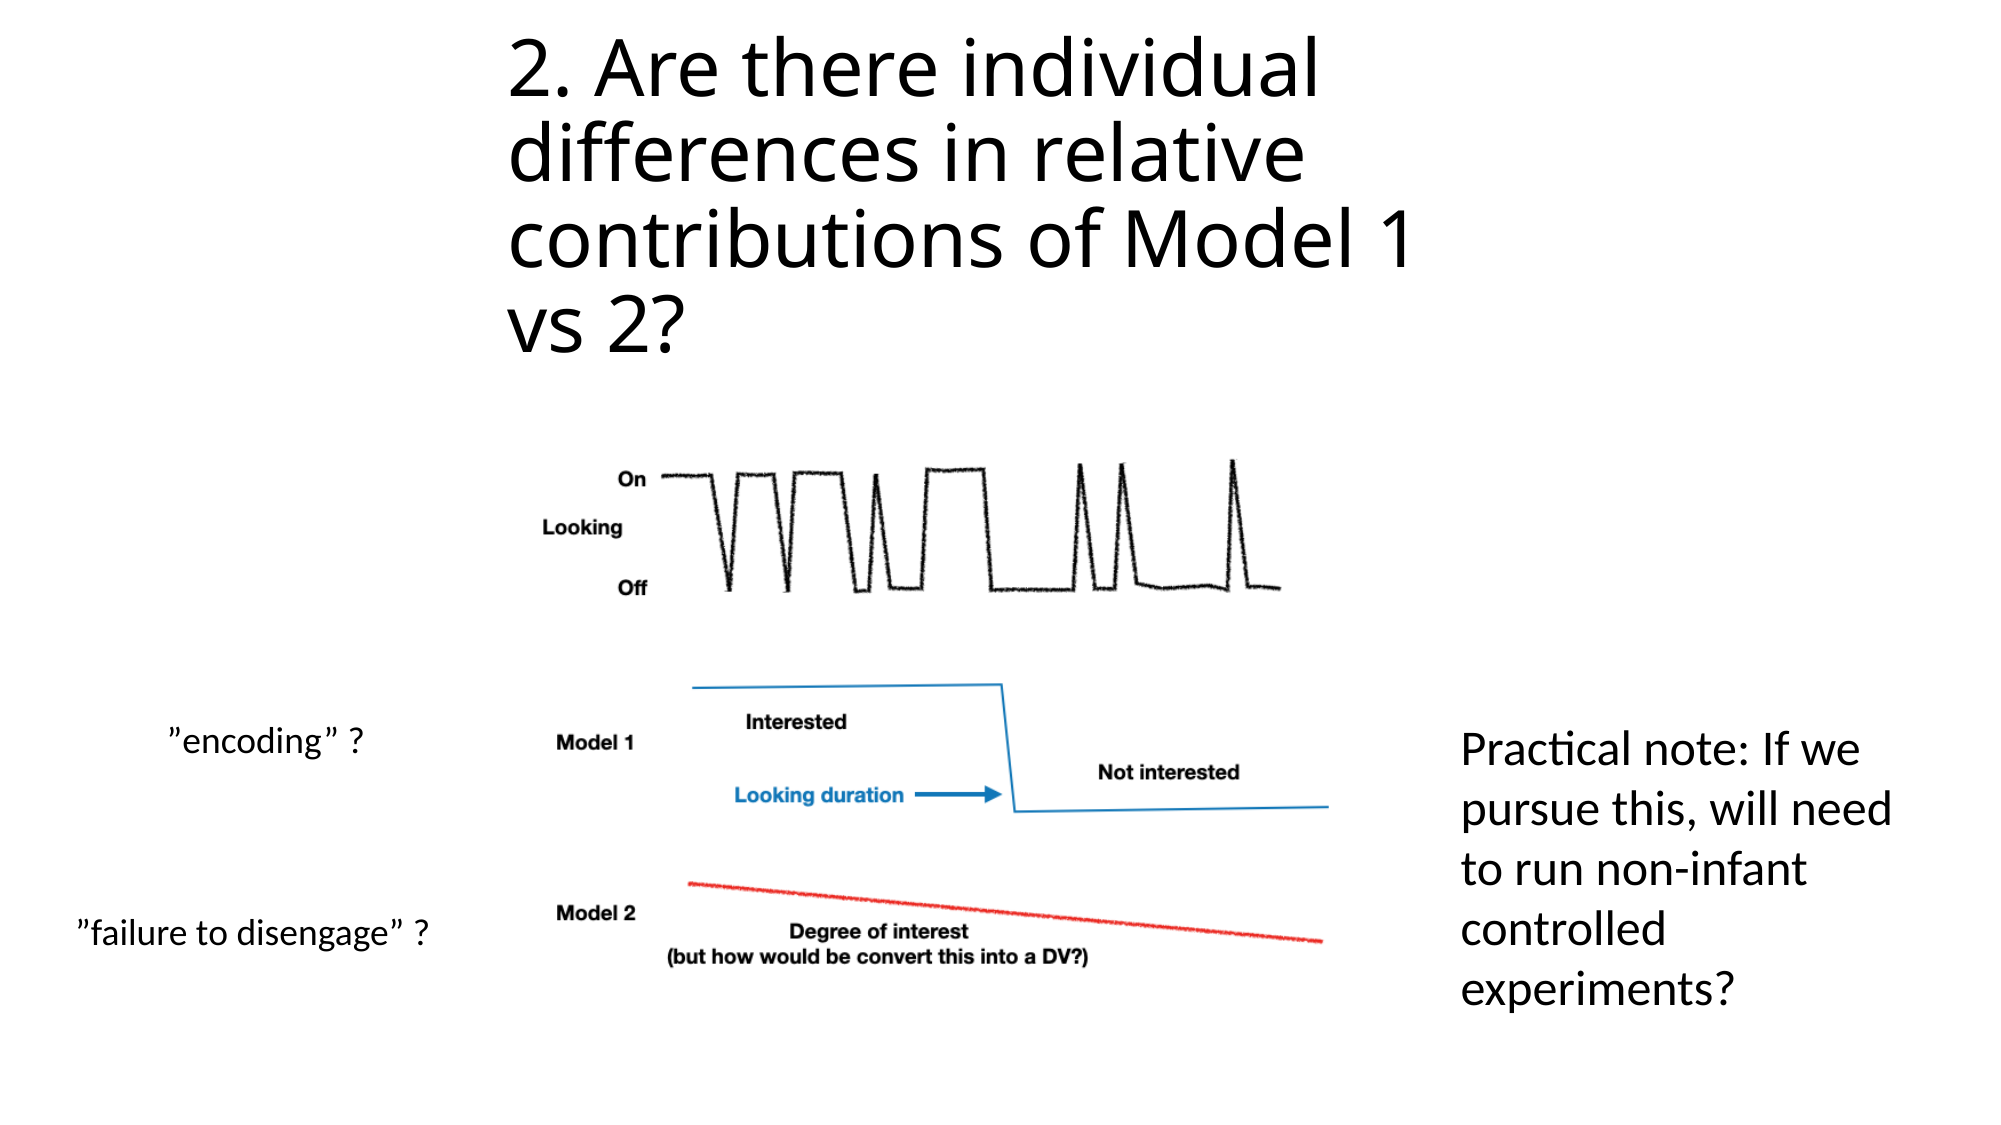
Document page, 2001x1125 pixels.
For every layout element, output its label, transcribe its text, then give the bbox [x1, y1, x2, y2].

text_box ”failure to disengage” ? [60, 900, 446, 961]
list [540, 404, 1354, 1013]
text_box ”encoding” ? [151, 708, 381, 769]
text_box Practical note: If we pursue this, will need to run non-infant controlled experiments? [1445, 708, 1960, 1024]
text_box 2. Are there individual differences in relative contributions of Model 1 vs 2? [492, 73, 1508, 325]
